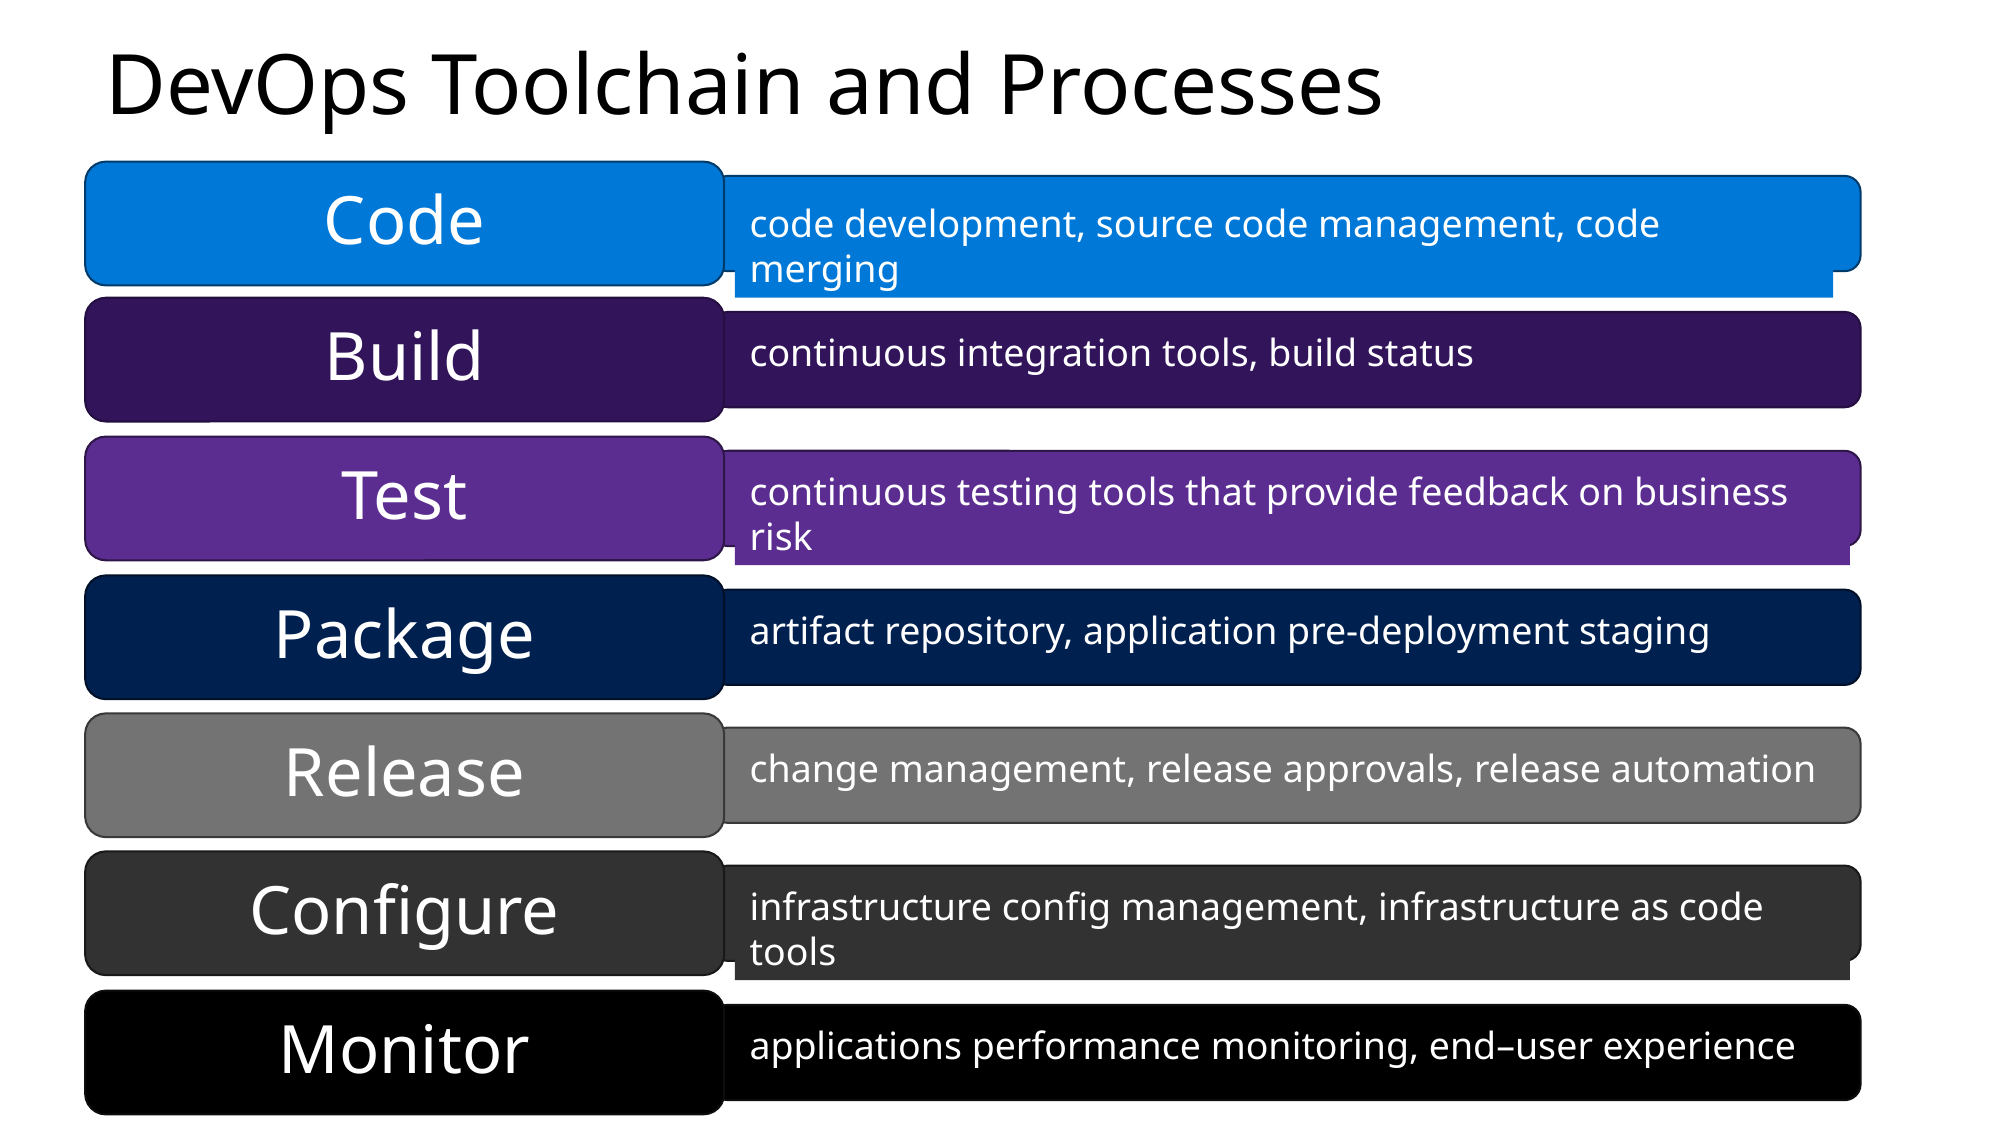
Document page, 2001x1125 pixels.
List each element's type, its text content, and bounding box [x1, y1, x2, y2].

title DevOps Toolchain and Processes [90, 13, 1861, 161]
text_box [85, 851, 1861, 976]
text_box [85, 161, 1861, 286]
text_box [85, 713, 1861, 838]
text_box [85, 990, 1861, 1115]
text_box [85, 575, 1861, 700]
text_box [85, 436, 1861, 561]
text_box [85, 297, 1861, 422]
